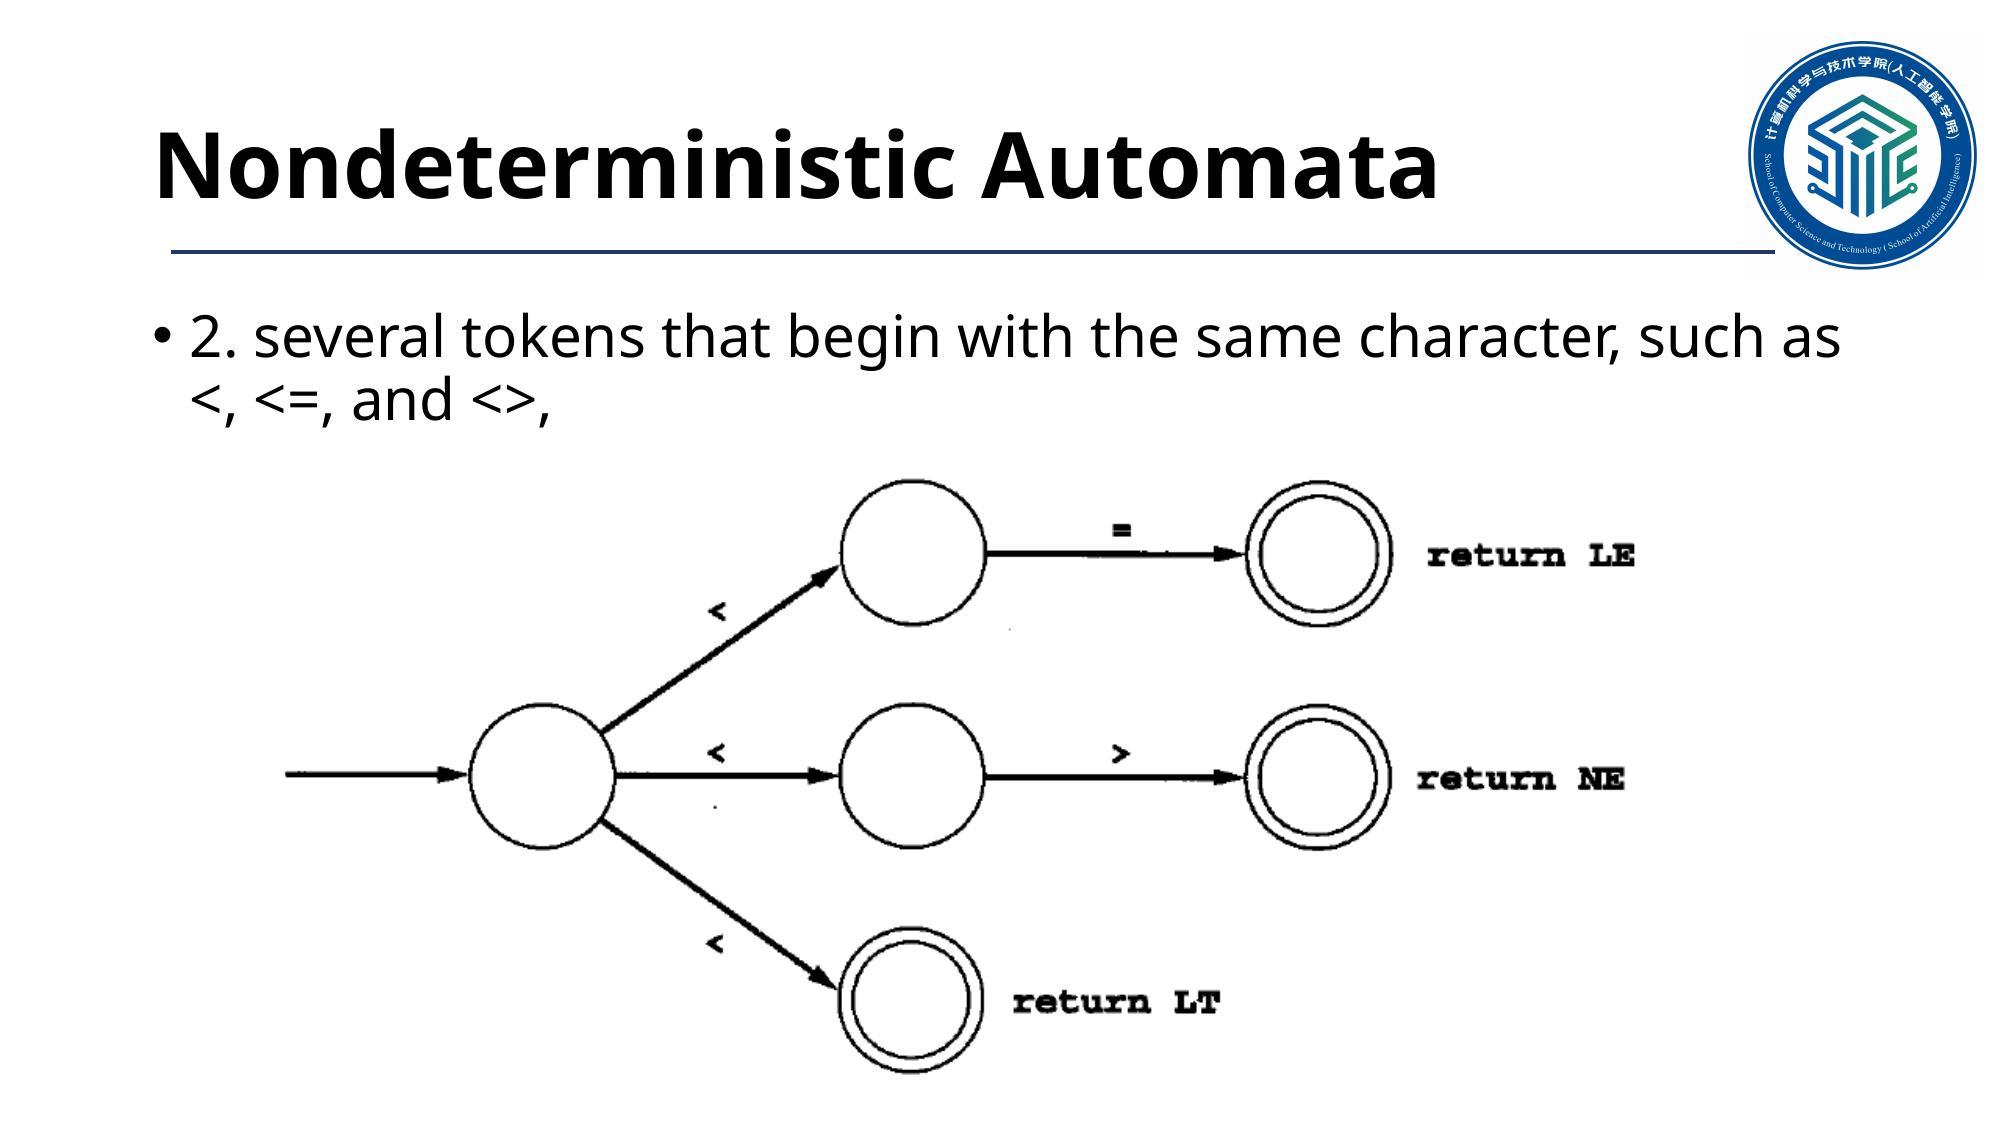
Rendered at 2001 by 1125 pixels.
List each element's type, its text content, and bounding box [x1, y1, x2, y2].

list 2. several tokens that begin with the same character, such as <, <=, and <>, [137, 299, 1863, 1014]
picture [1740, 33, 1985, 278]
picture [273, 468, 1658, 1081]
title Nondeterministic Automata [137, 59, 1740, 278]
